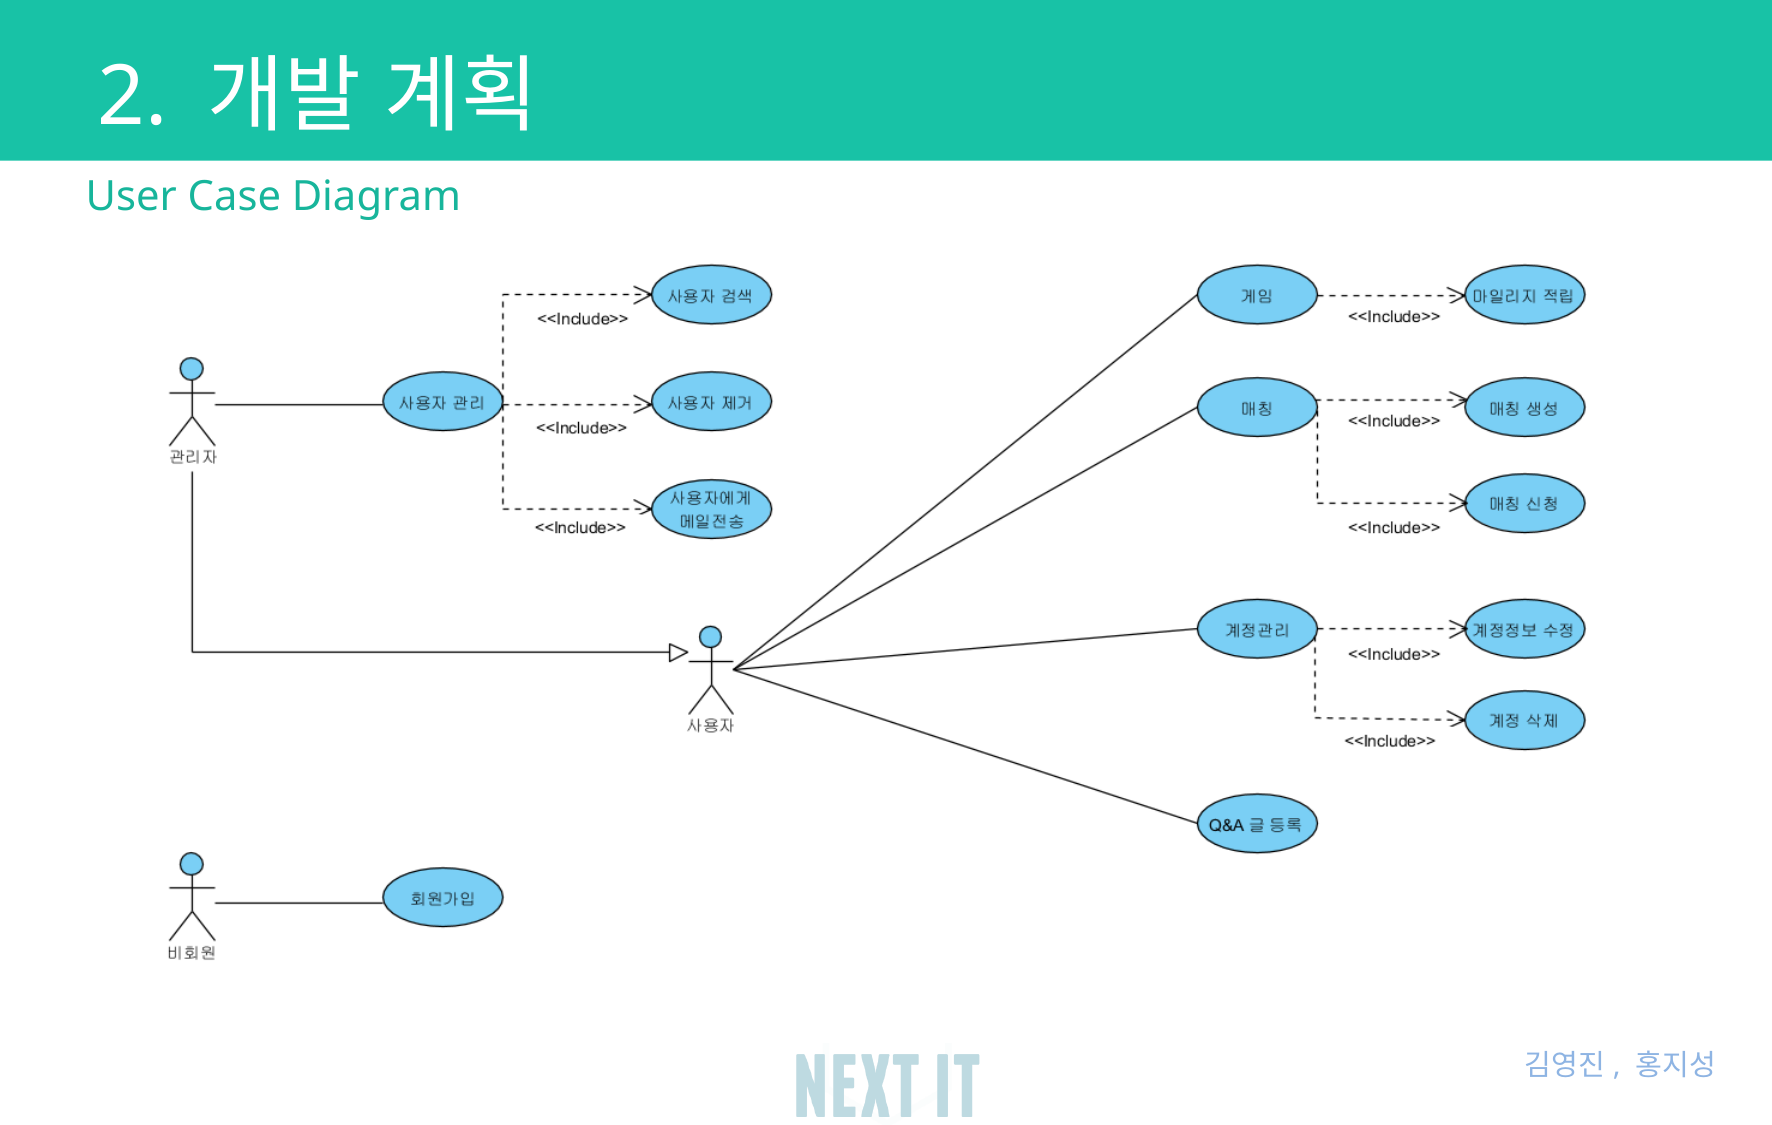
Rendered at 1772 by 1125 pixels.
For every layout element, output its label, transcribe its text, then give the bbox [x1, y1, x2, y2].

text_box 김영진, 홍지성 [1504, 1039, 1737, 1089]
text_box User Case Diagram [70, 160, 1205, 226]
title 2. 개발 계획 [82, 33, 1678, 150]
picture [91, 226, 1643, 1015]
